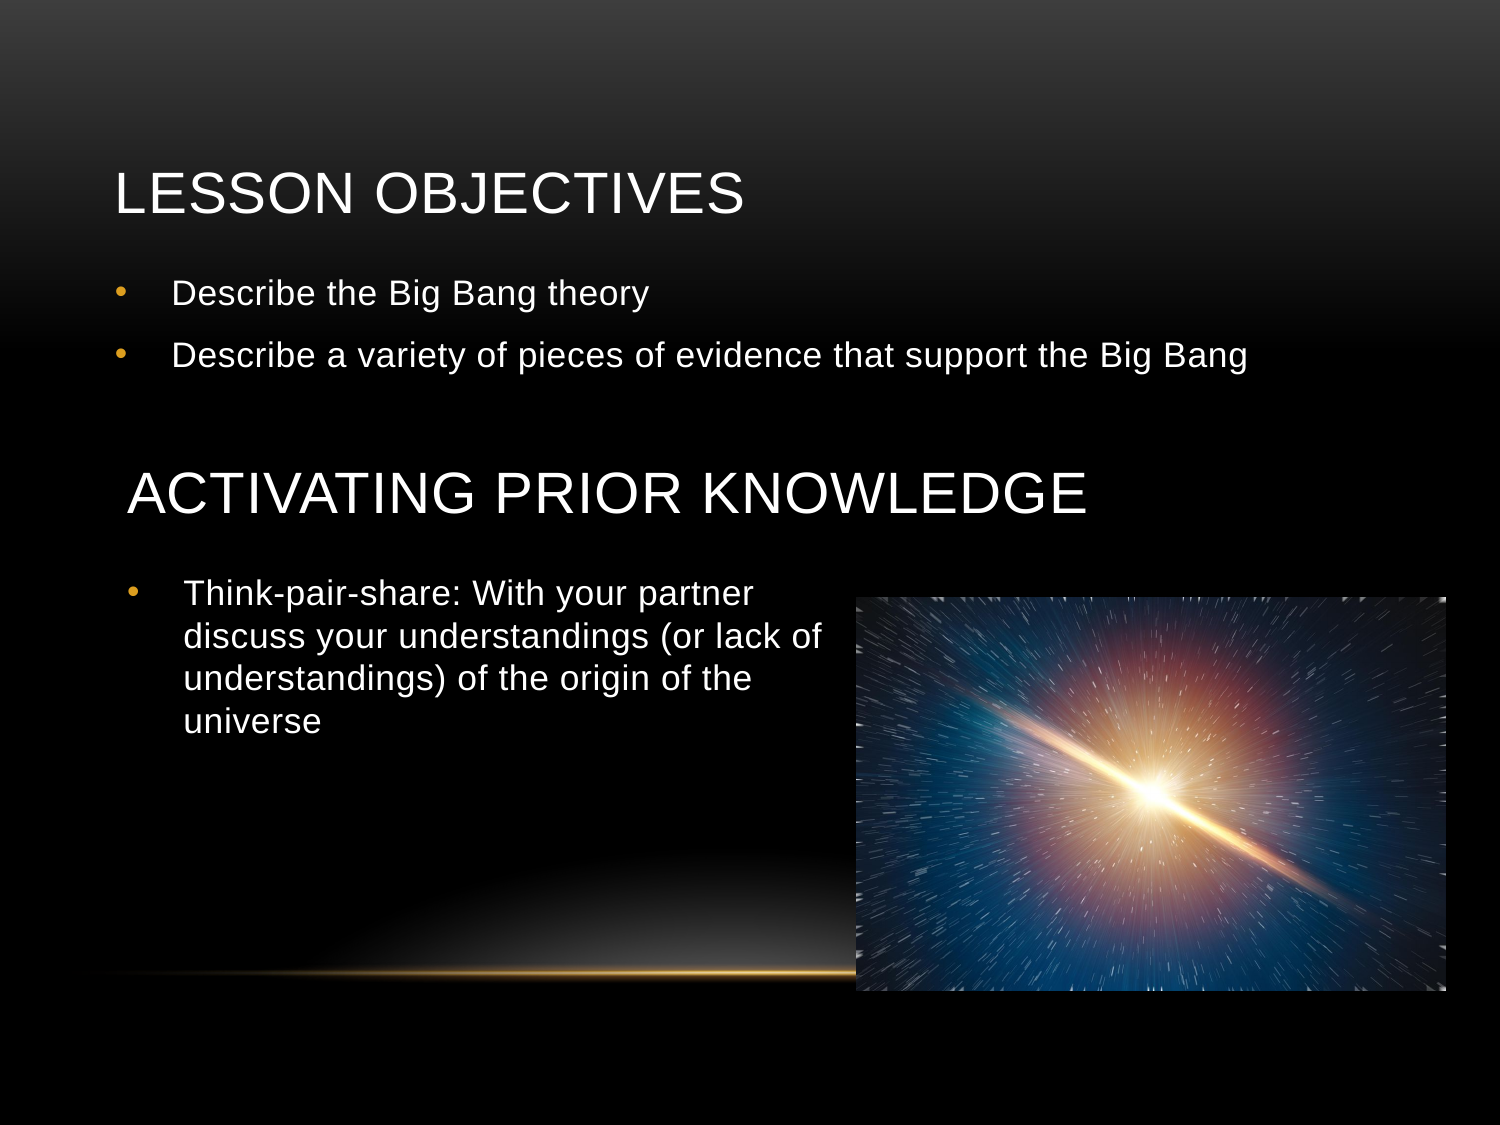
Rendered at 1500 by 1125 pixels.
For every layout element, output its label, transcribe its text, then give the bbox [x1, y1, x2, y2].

text_box Activating prior knowledge [112, 345, 1413, 533]
picture [0, 0, 1500, 1125]
list Describe the Big Bang theory Describe a variety of pieces of evidence that support the Big Bang [99, 262, 1400, 421]
text_box Think-pair-share: With your partner discuss your understandings (or lack of understandings) of the origin of the universe [112, 562, 857, 1047]
title Lesson Objectives [99, 45, 1400, 233]
